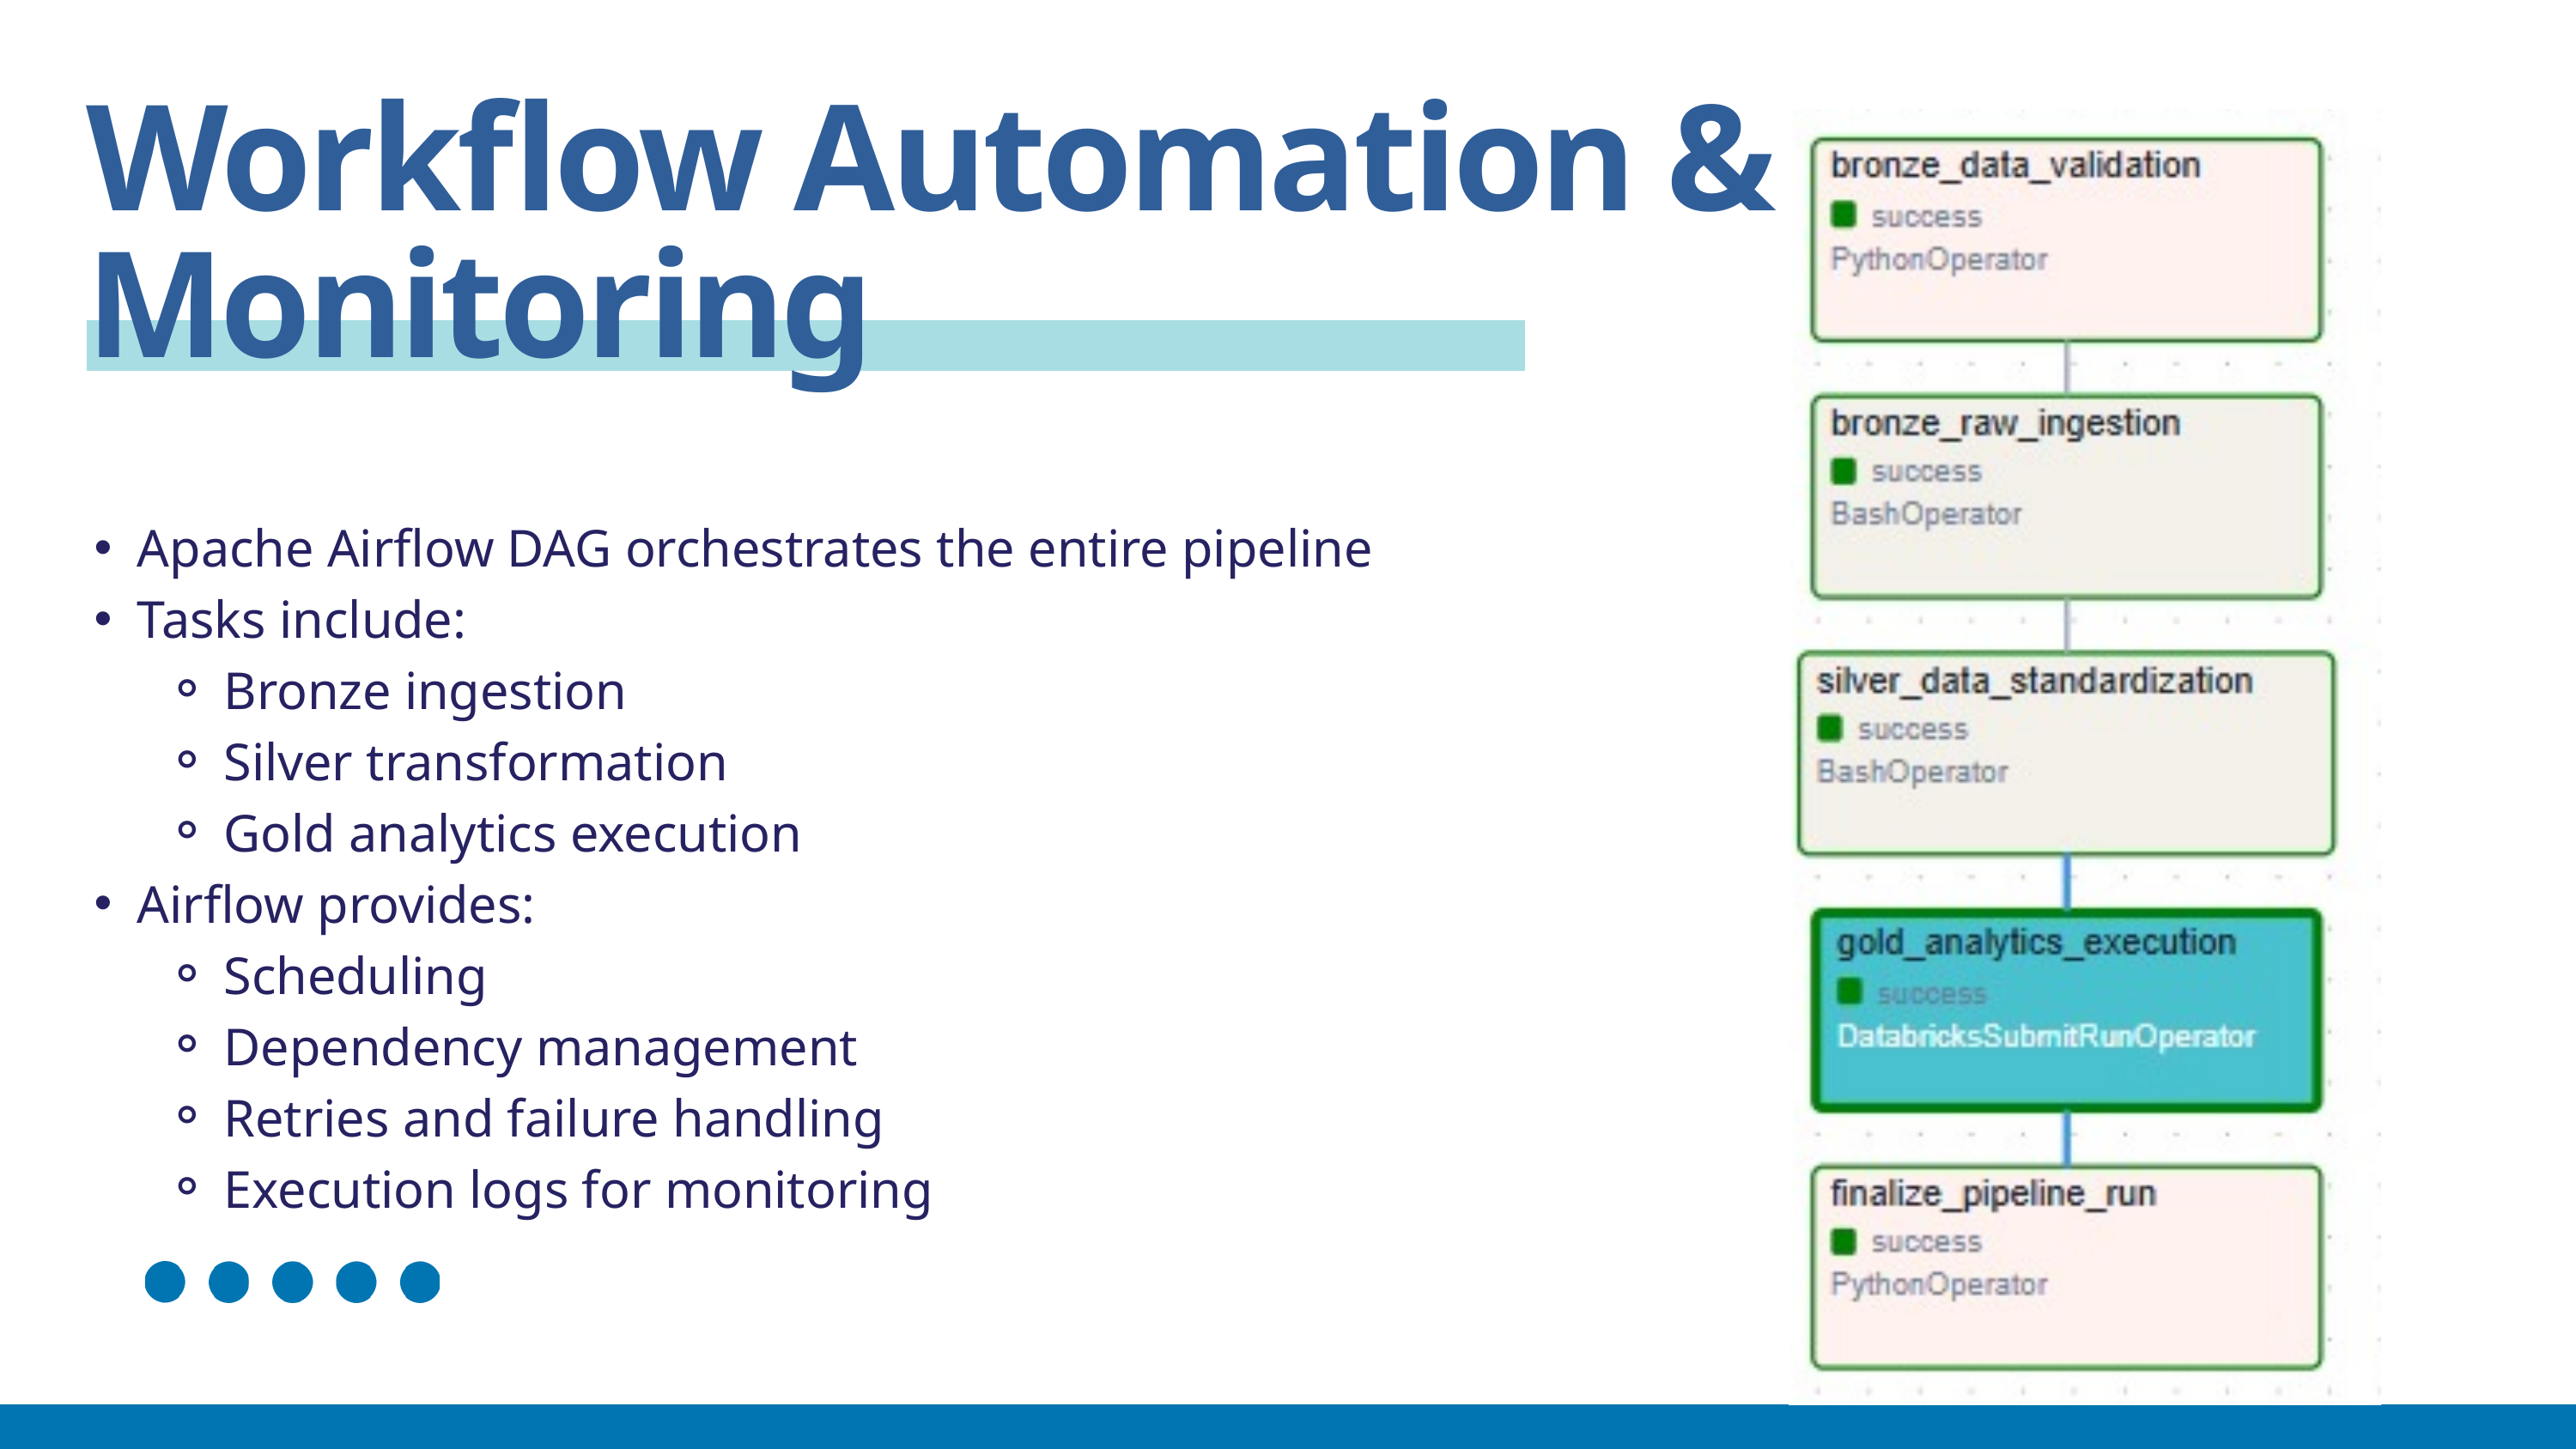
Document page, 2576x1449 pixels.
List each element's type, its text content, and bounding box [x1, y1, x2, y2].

text_box [1789, 109, 2382, 1402]
text_box Workflow Automation & Monitoring [86, 93, 1786, 387]
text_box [0, 1404, 2576, 1449]
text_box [86, 319, 1526, 372]
text_box Apache Airflow DAG orchestrates the entire pipeline Tasks include: Bronze ingestion Silver transformation Gold analytics execution Airflow provides: Scheduling Dependency management Retries and failure handling Execution logs for monitoring [51, 506, 1526, 1289]
text_box [144, 1289, 440, 1304]
